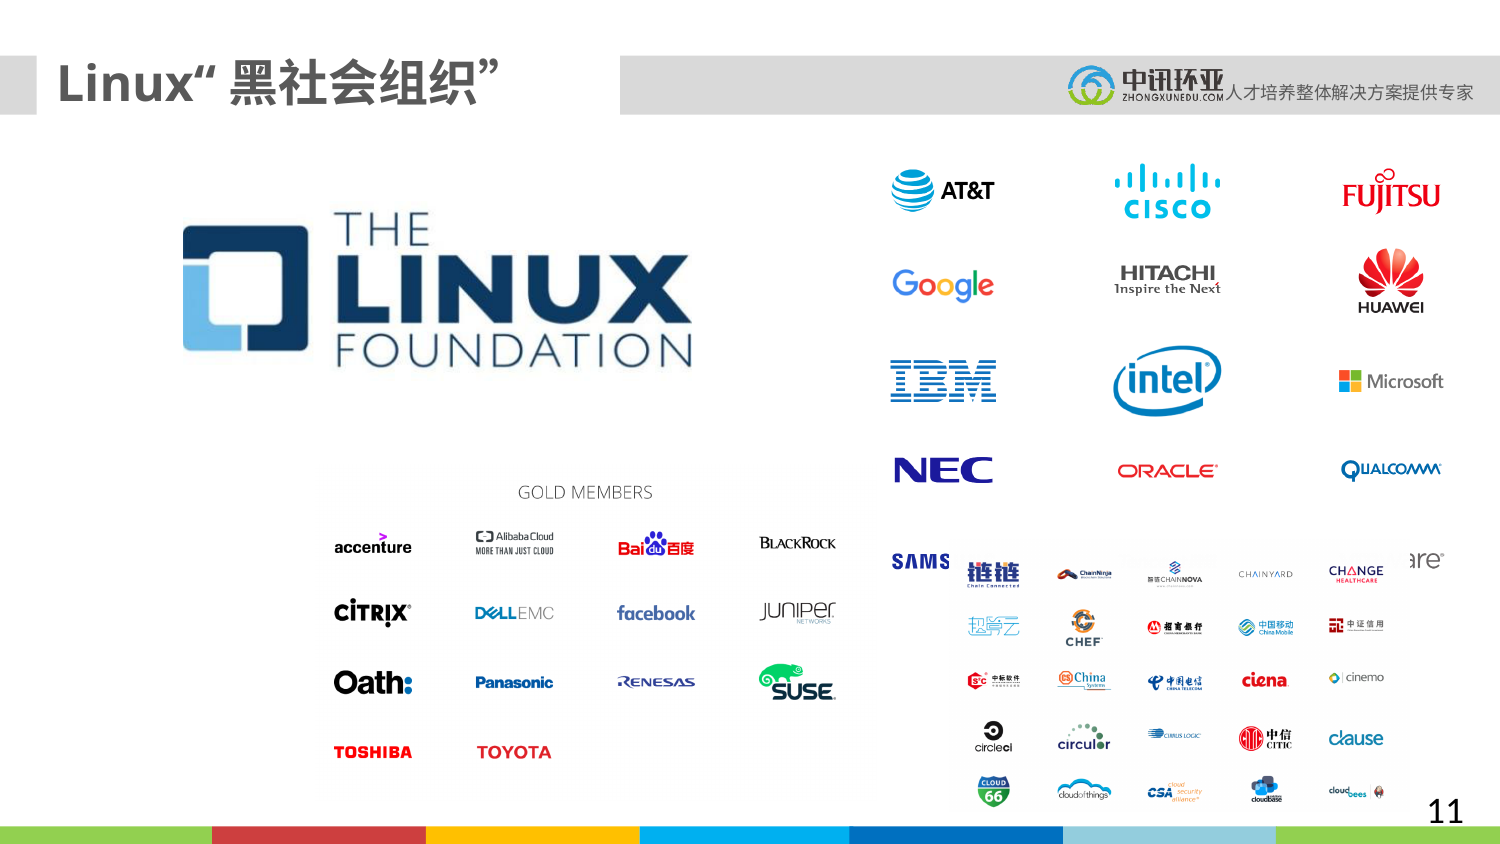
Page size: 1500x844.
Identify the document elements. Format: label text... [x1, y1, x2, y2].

slide_number 11 [1411, 778, 1489, 824]
picture [182, 201, 693, 384]
picture [1068, 65, 1223, 105]
picture [314, 138, 1489, 812]
text_box Linux“黑社会组织” [41, 43, 585, 119]
